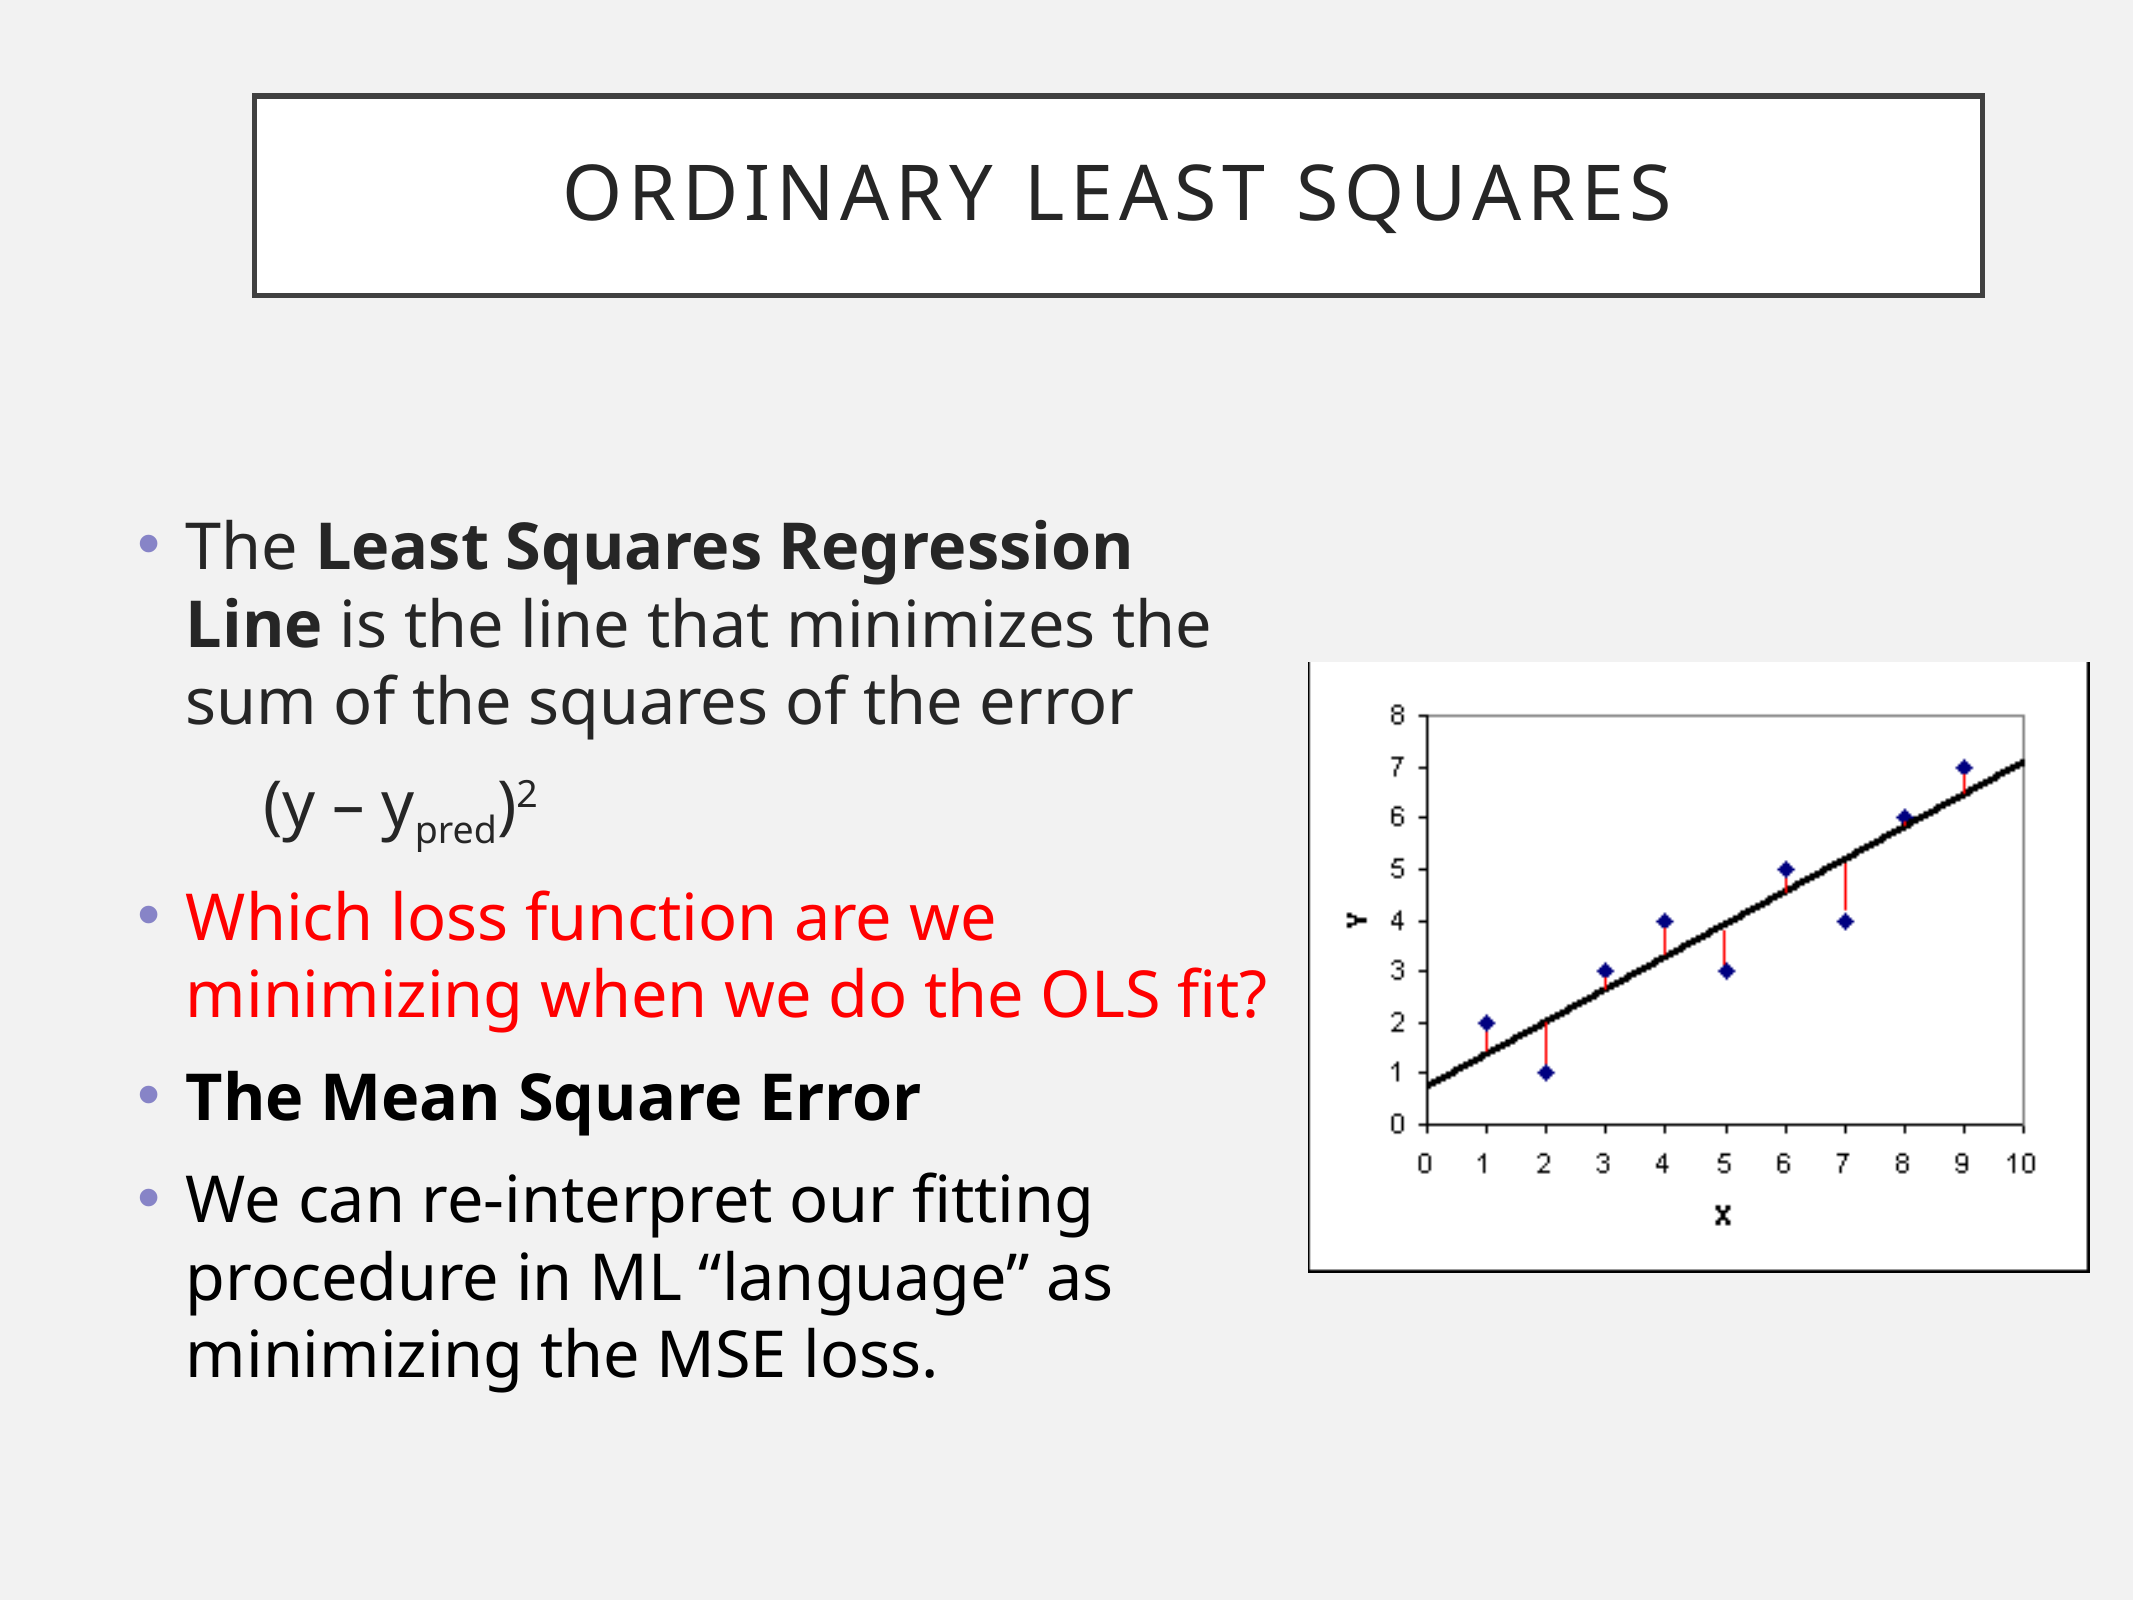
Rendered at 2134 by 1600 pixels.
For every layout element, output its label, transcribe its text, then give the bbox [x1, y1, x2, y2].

list The Least Squares Regression Line is the line that minimizes the sum of the squares of the error (y – ypred)2 Which loss function are we minimizing when we do the OLS fit? The Mean Square Error We can re-interpret our fitting procedure in ML “language” as minimizing the MSE loss. [122, 497, 1314, 1405]
picture [1308, 662, 2090, 1273]
title Ordinary least squares [252, 93, 1985, 298]
